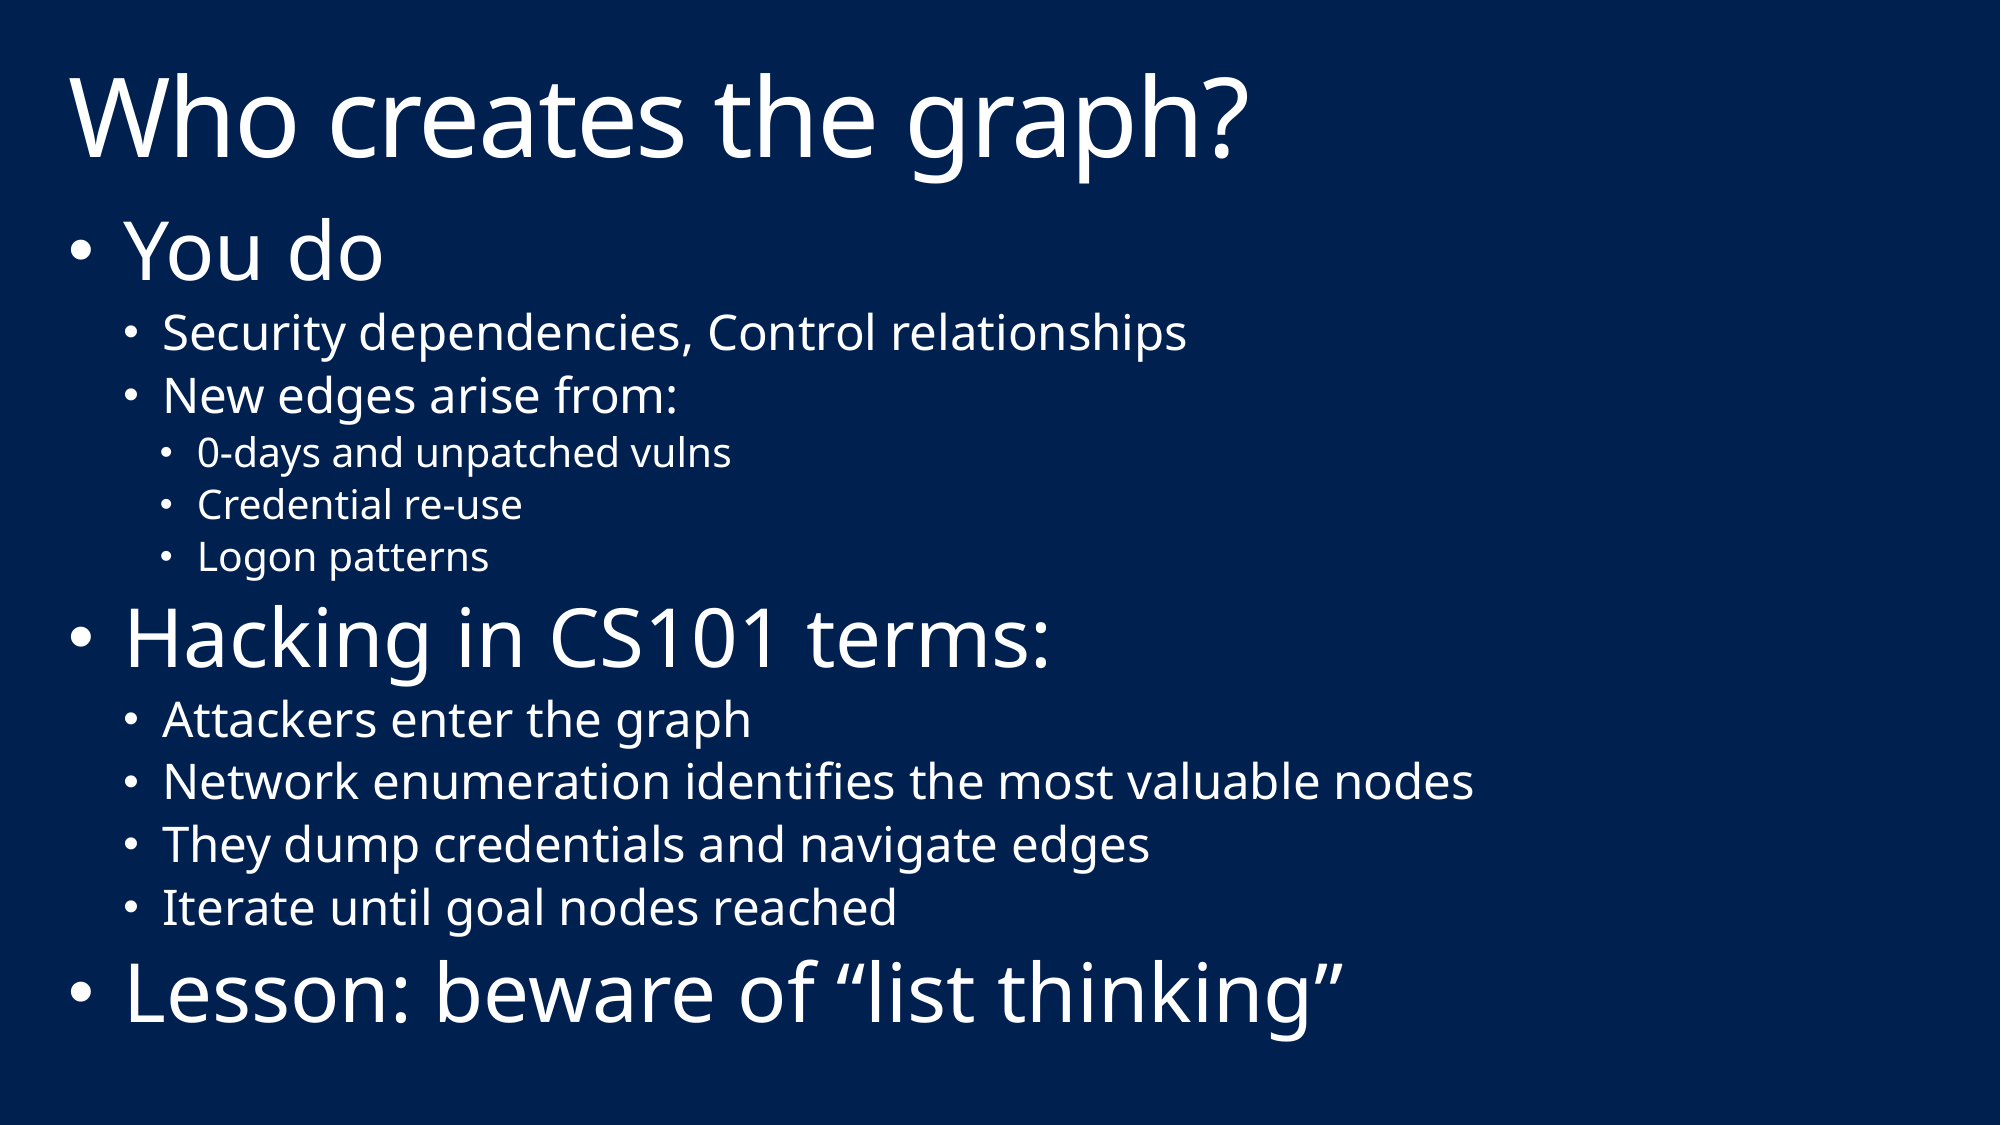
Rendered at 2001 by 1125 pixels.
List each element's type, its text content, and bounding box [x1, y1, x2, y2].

title Who creates the graph? [44, 47, 1957, 196]
list You do Security dependencies, Control relationships New edges arise from: 0-days and unpatched vulns Credential re-use Logon patterns Hacking in CS101 terms: Attackers enter the graph Network enumeration identifies the most valuable nodes They dump credentials and navigate edges Iterate until goal nodes reached Lesson: beware of “list thinking” [44, 196, 1956, 1088]
